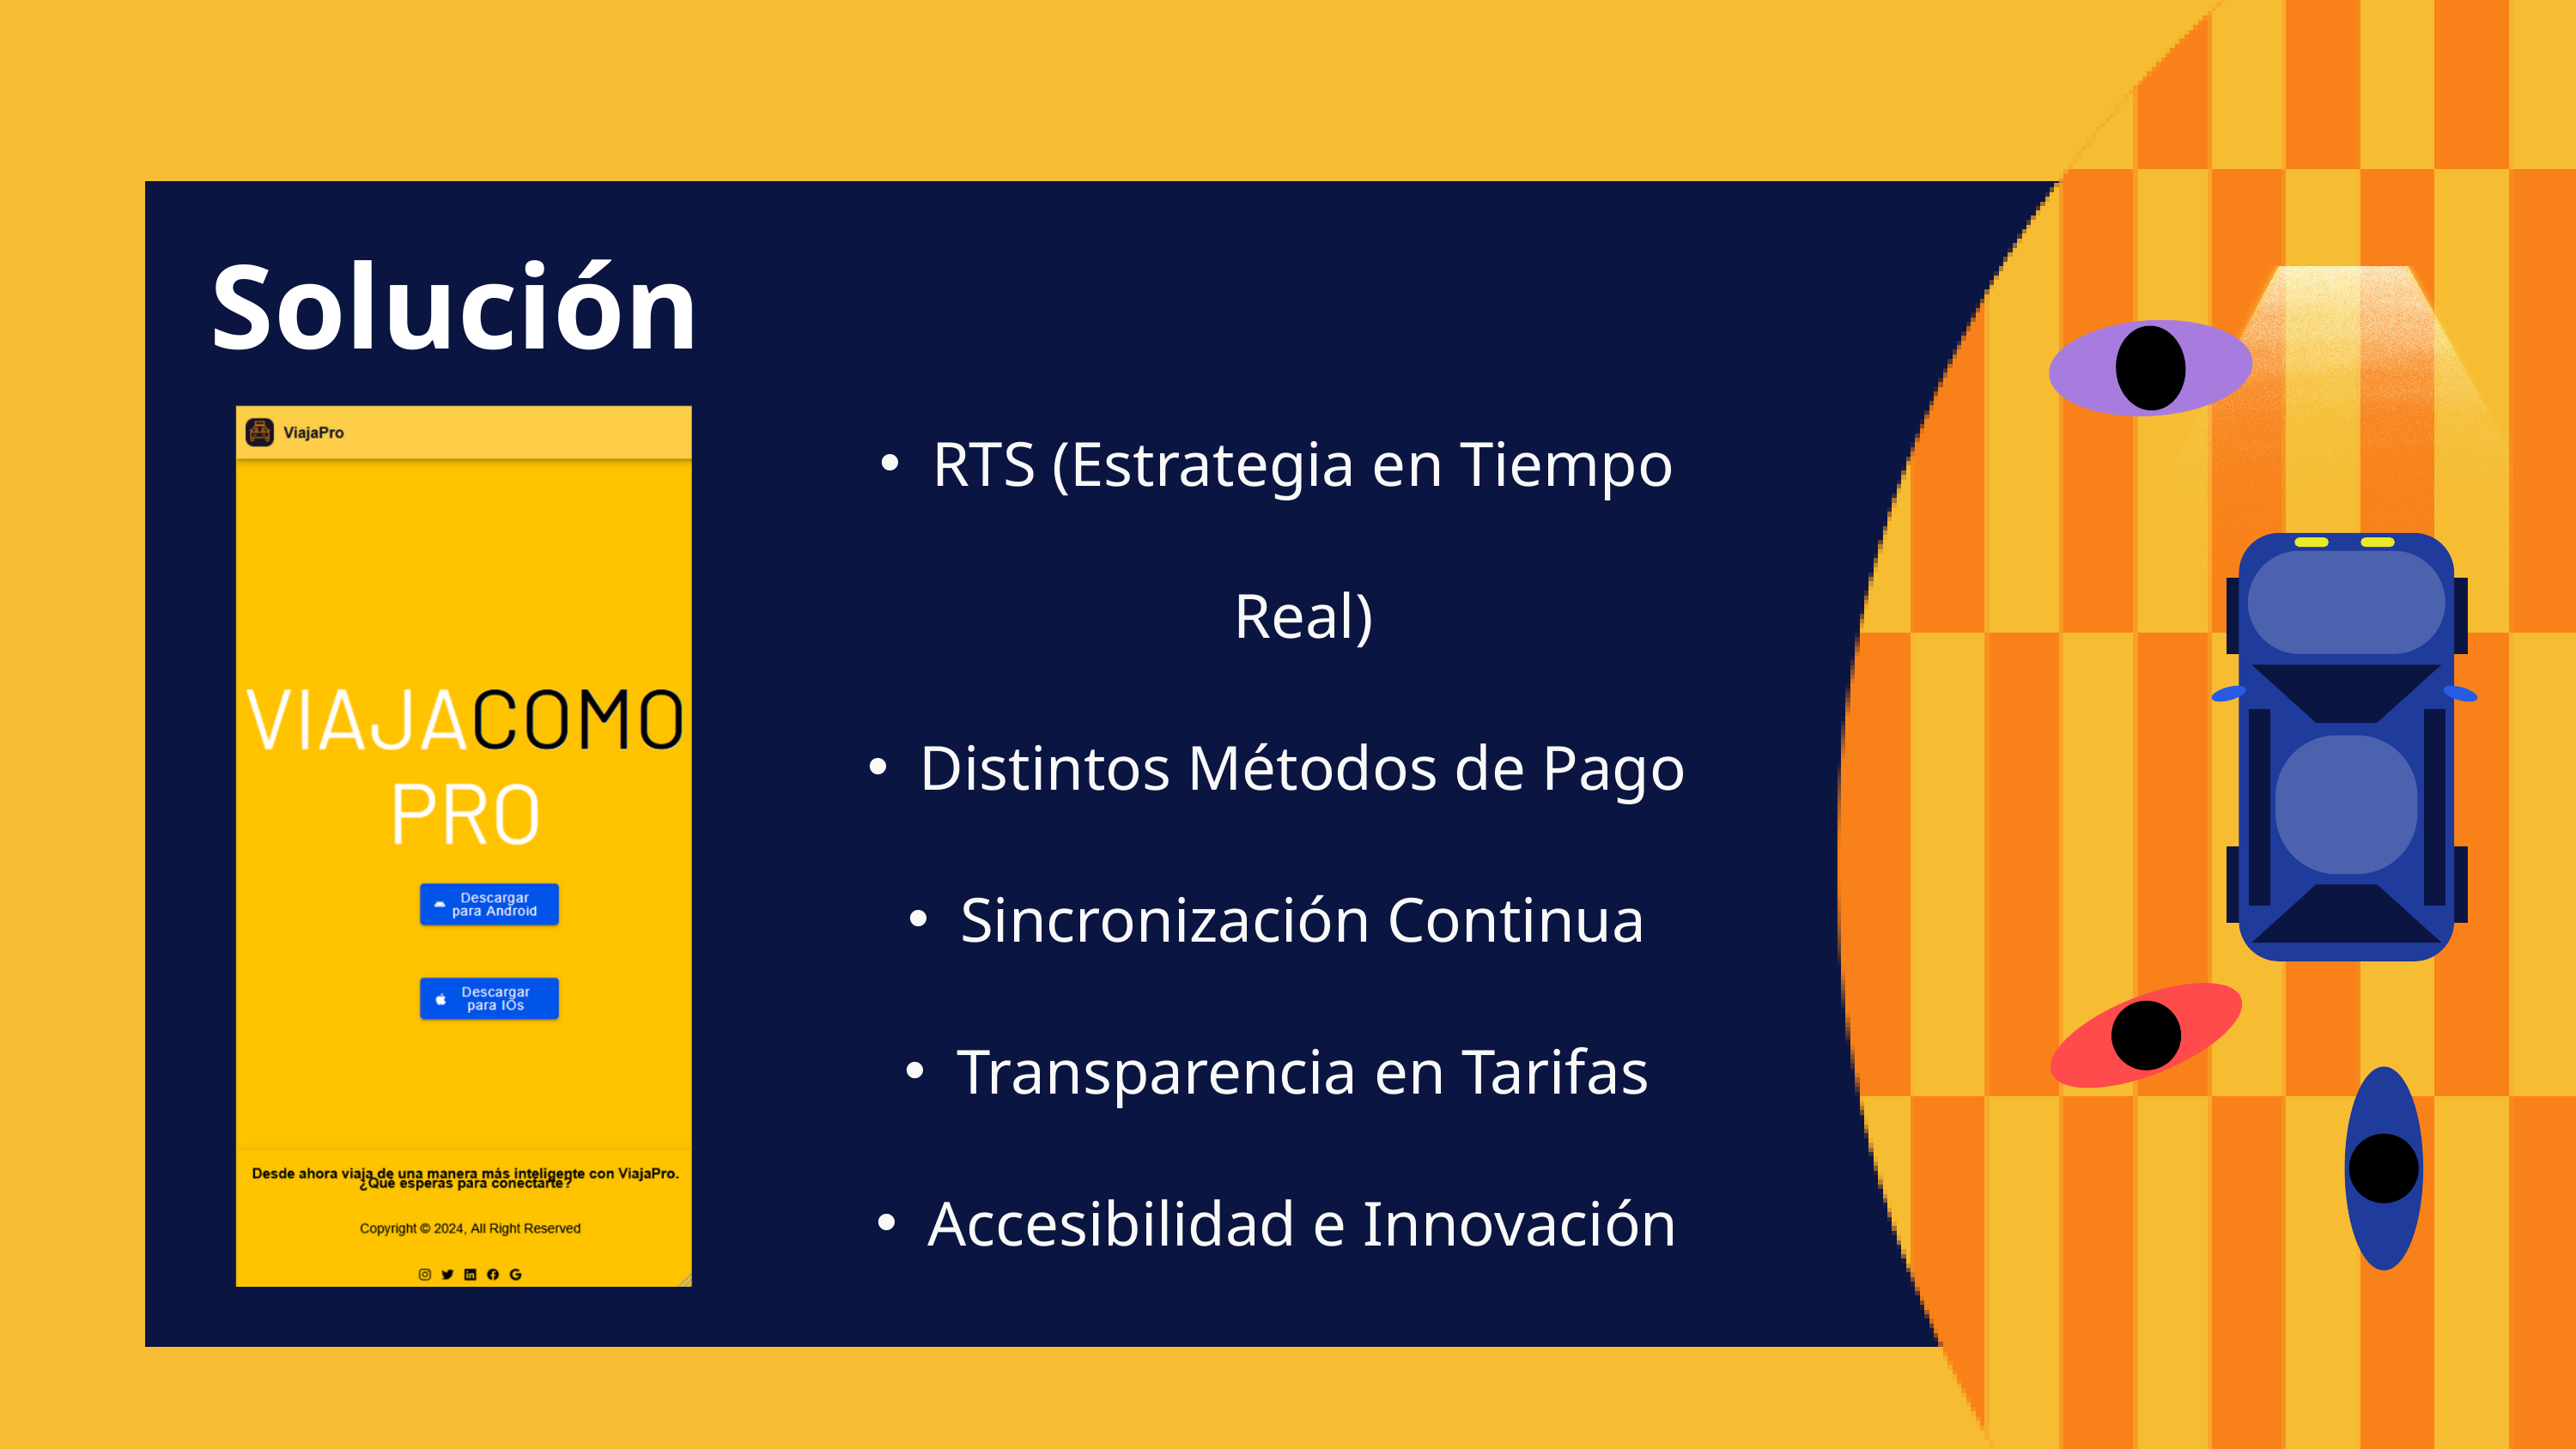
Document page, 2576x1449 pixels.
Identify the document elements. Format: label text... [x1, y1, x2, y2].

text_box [2344, 1066, 2424, 1271]
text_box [2037, 961, 2257, 1110]
text_box [1878, 0, 2576, 1449]
text_box [235, 405, 692, 1287]
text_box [704, 0, 1872, 1449]
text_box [2048, 319, 2253, 416]
text_box Solución [210, 247, 699, 373]
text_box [2175, 266, 2514, 962]
